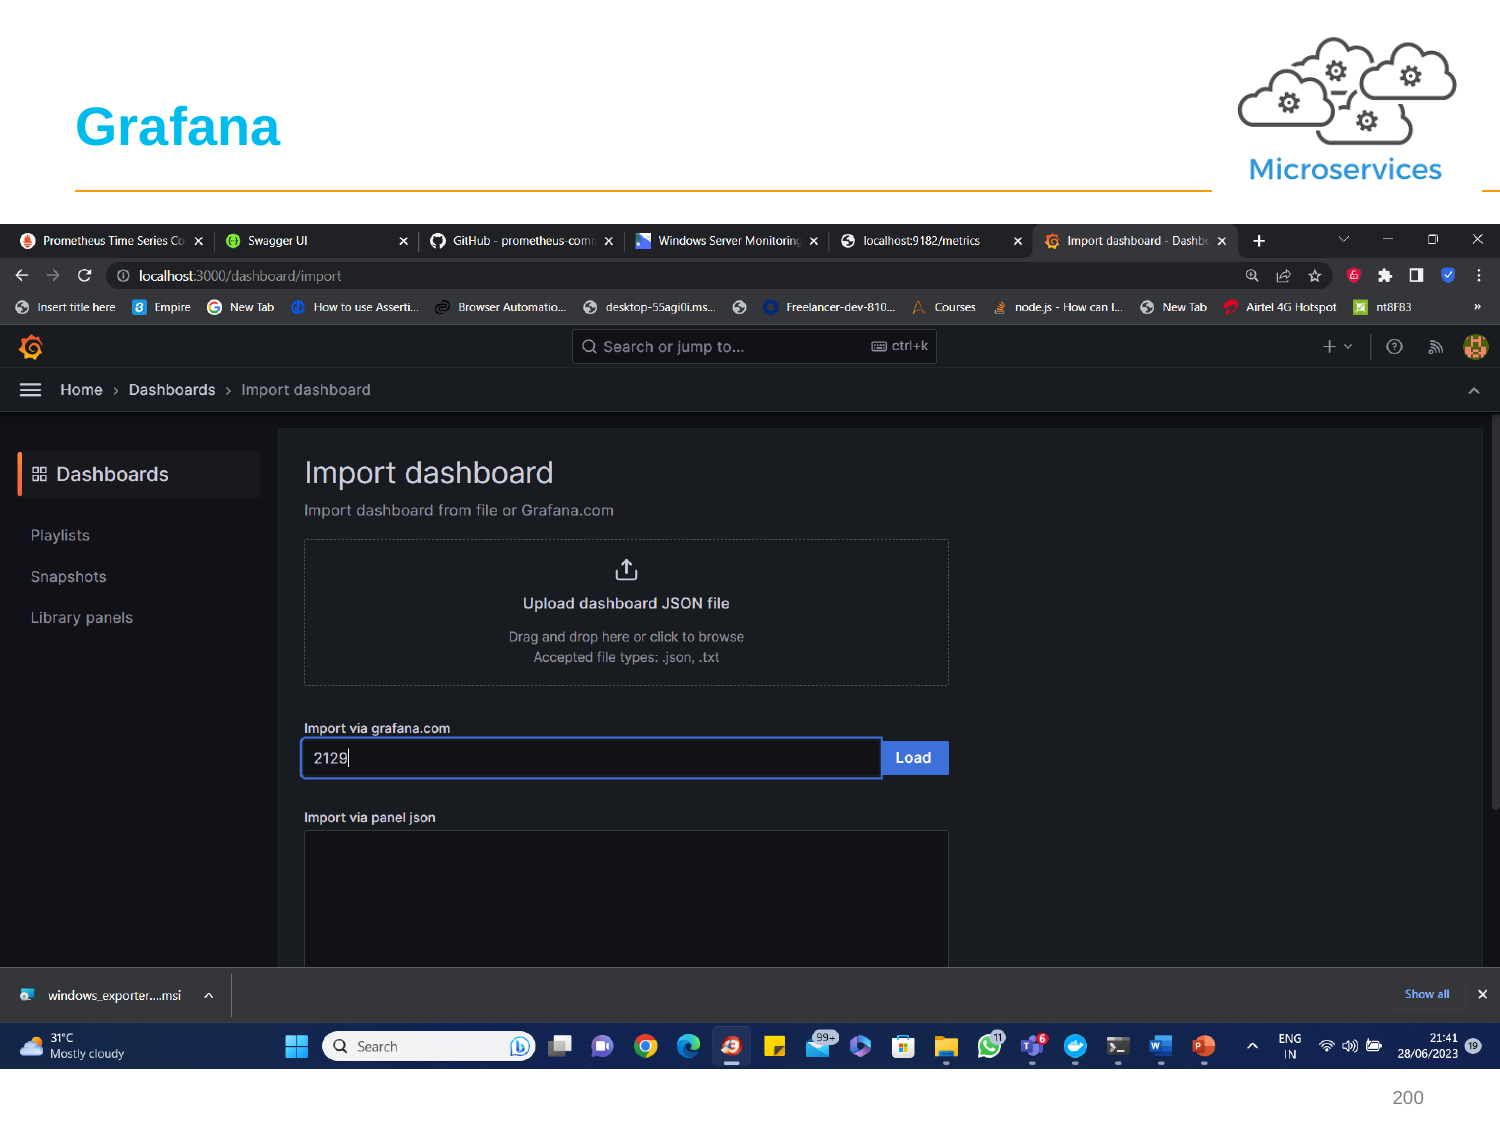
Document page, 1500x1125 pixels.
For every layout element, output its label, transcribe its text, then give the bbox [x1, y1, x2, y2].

title Grafana [75, 27, 1422, 157]
picture [1212, 1, 1482, 203]
picture [0, 224, 1500, 1069]
